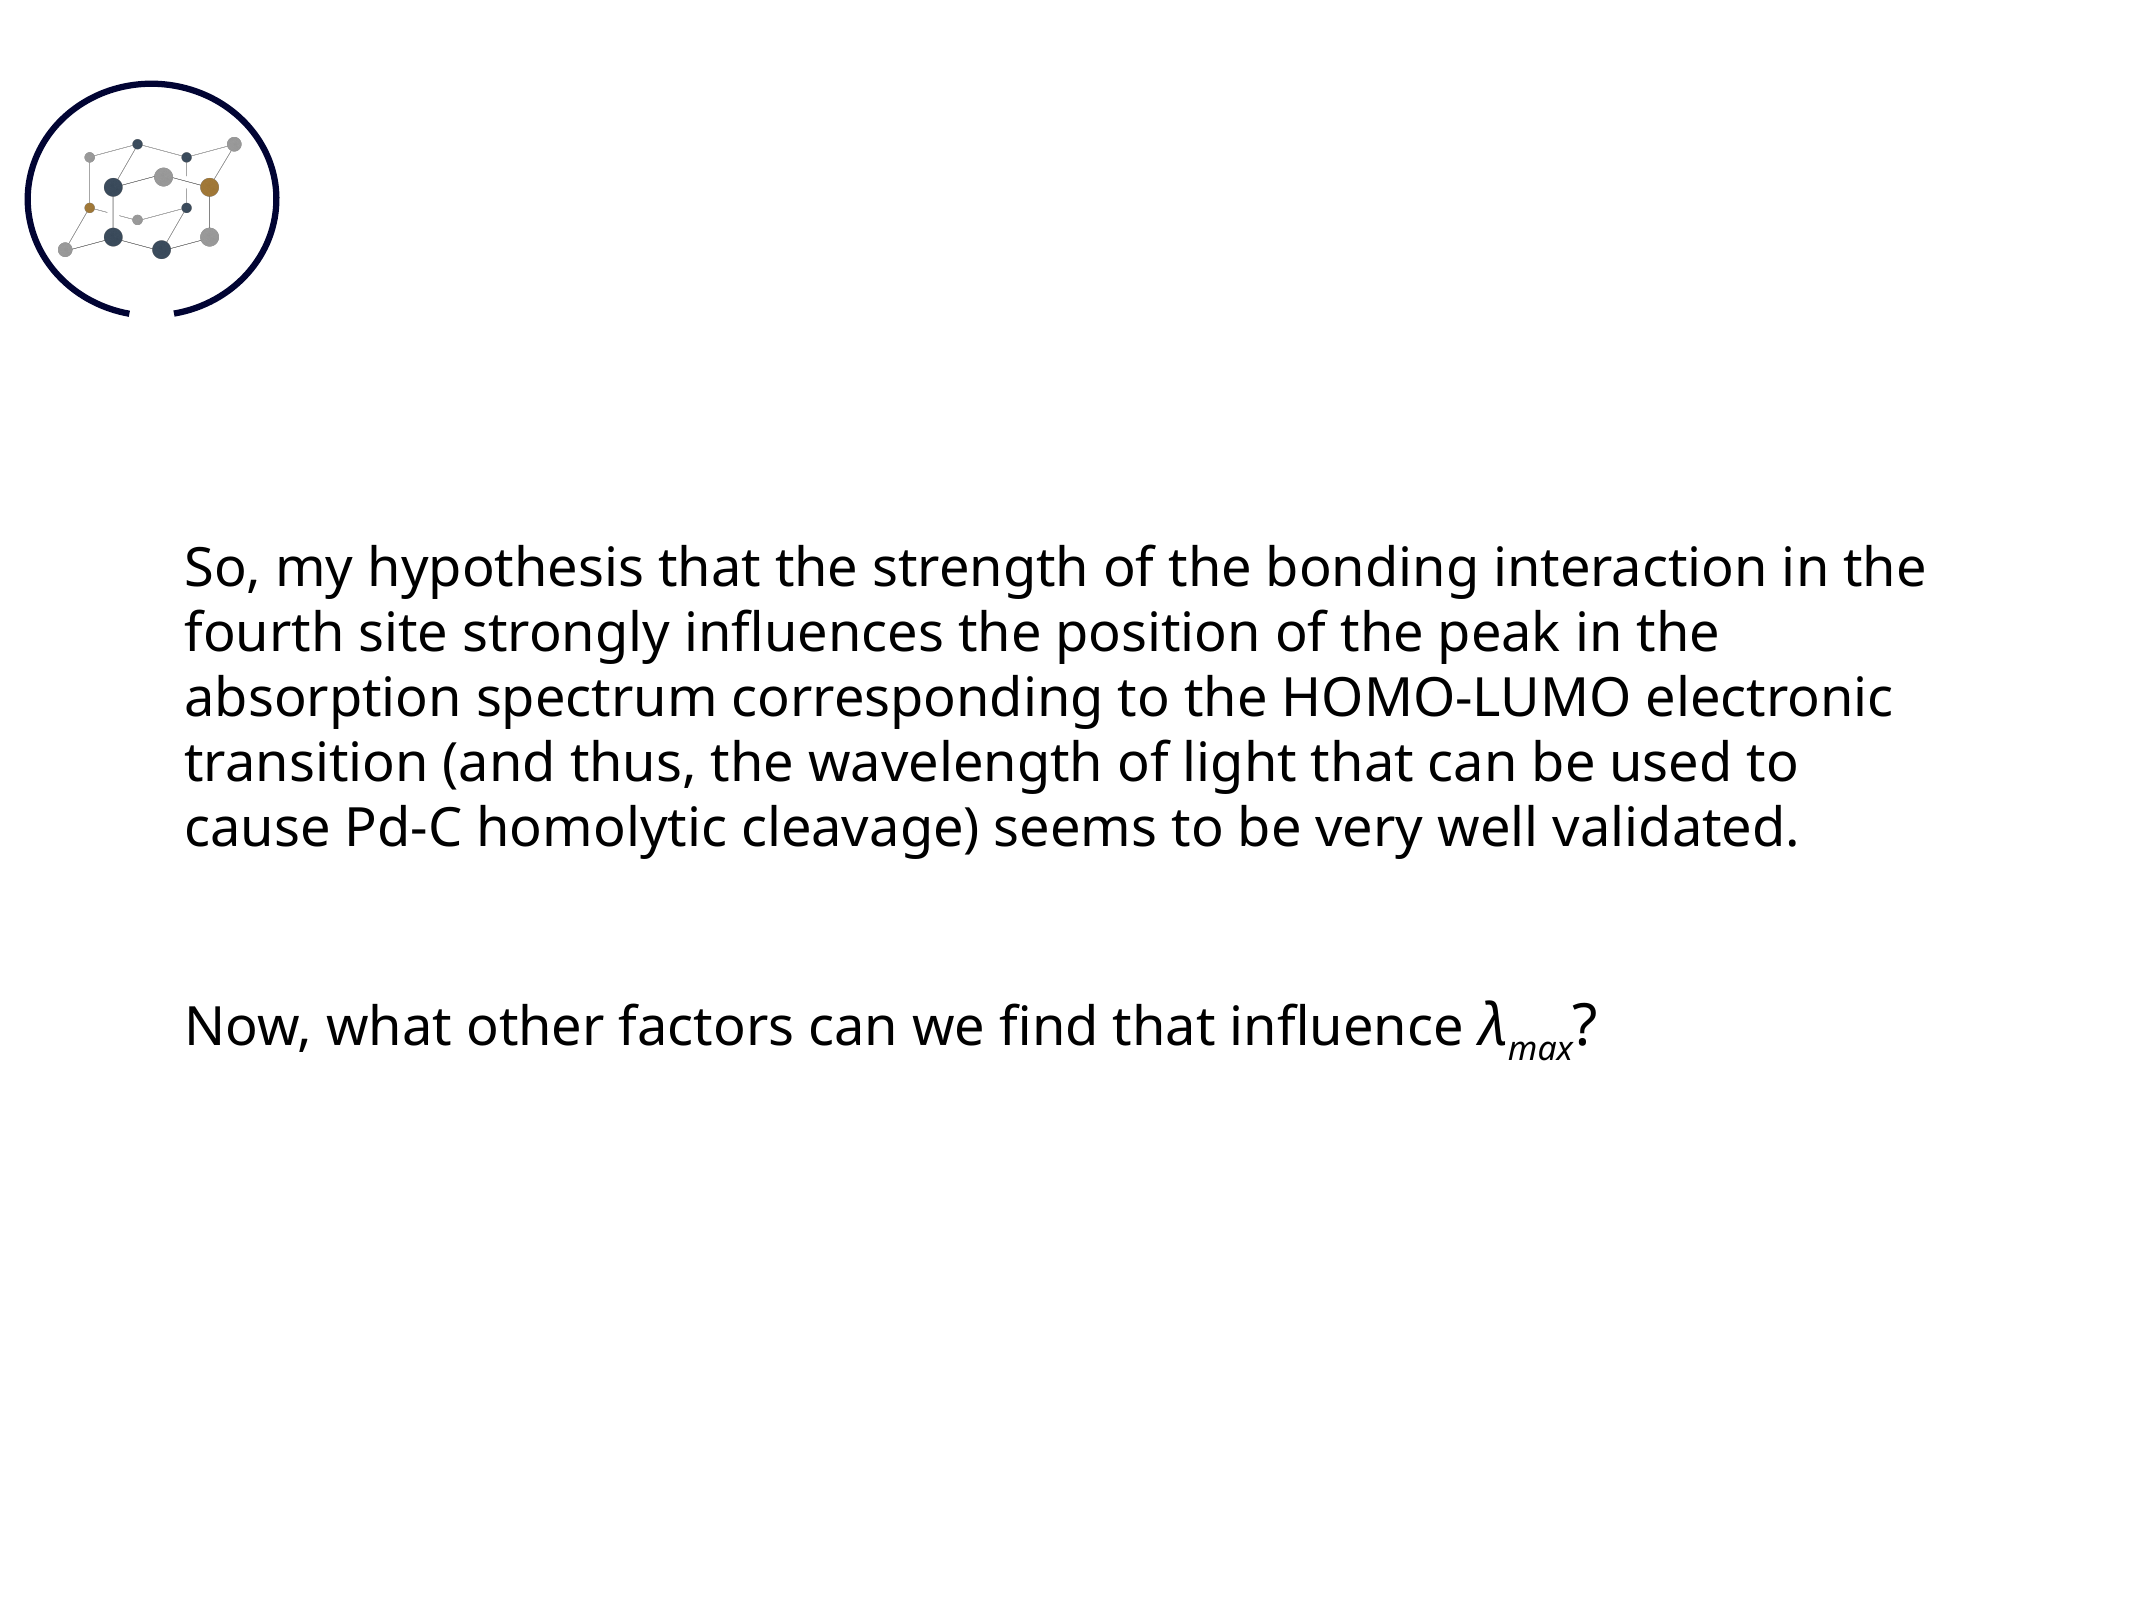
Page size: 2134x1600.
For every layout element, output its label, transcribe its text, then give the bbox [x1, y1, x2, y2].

text_box So, my hypothesis that the strength of the bonding interaction in the fourth site strongly influences the position of the peak in the absorption spectrum corresponding to the HOMO-LUMO electronic transition (and thus, the wavelength of light that can be used to cause Pd-C homolytic cleavage) seems to be very well validated. Now, what other factors can we find that influence λmax? [175, 524, 1958, 1076]
picture [57, 136, 242, 260]
